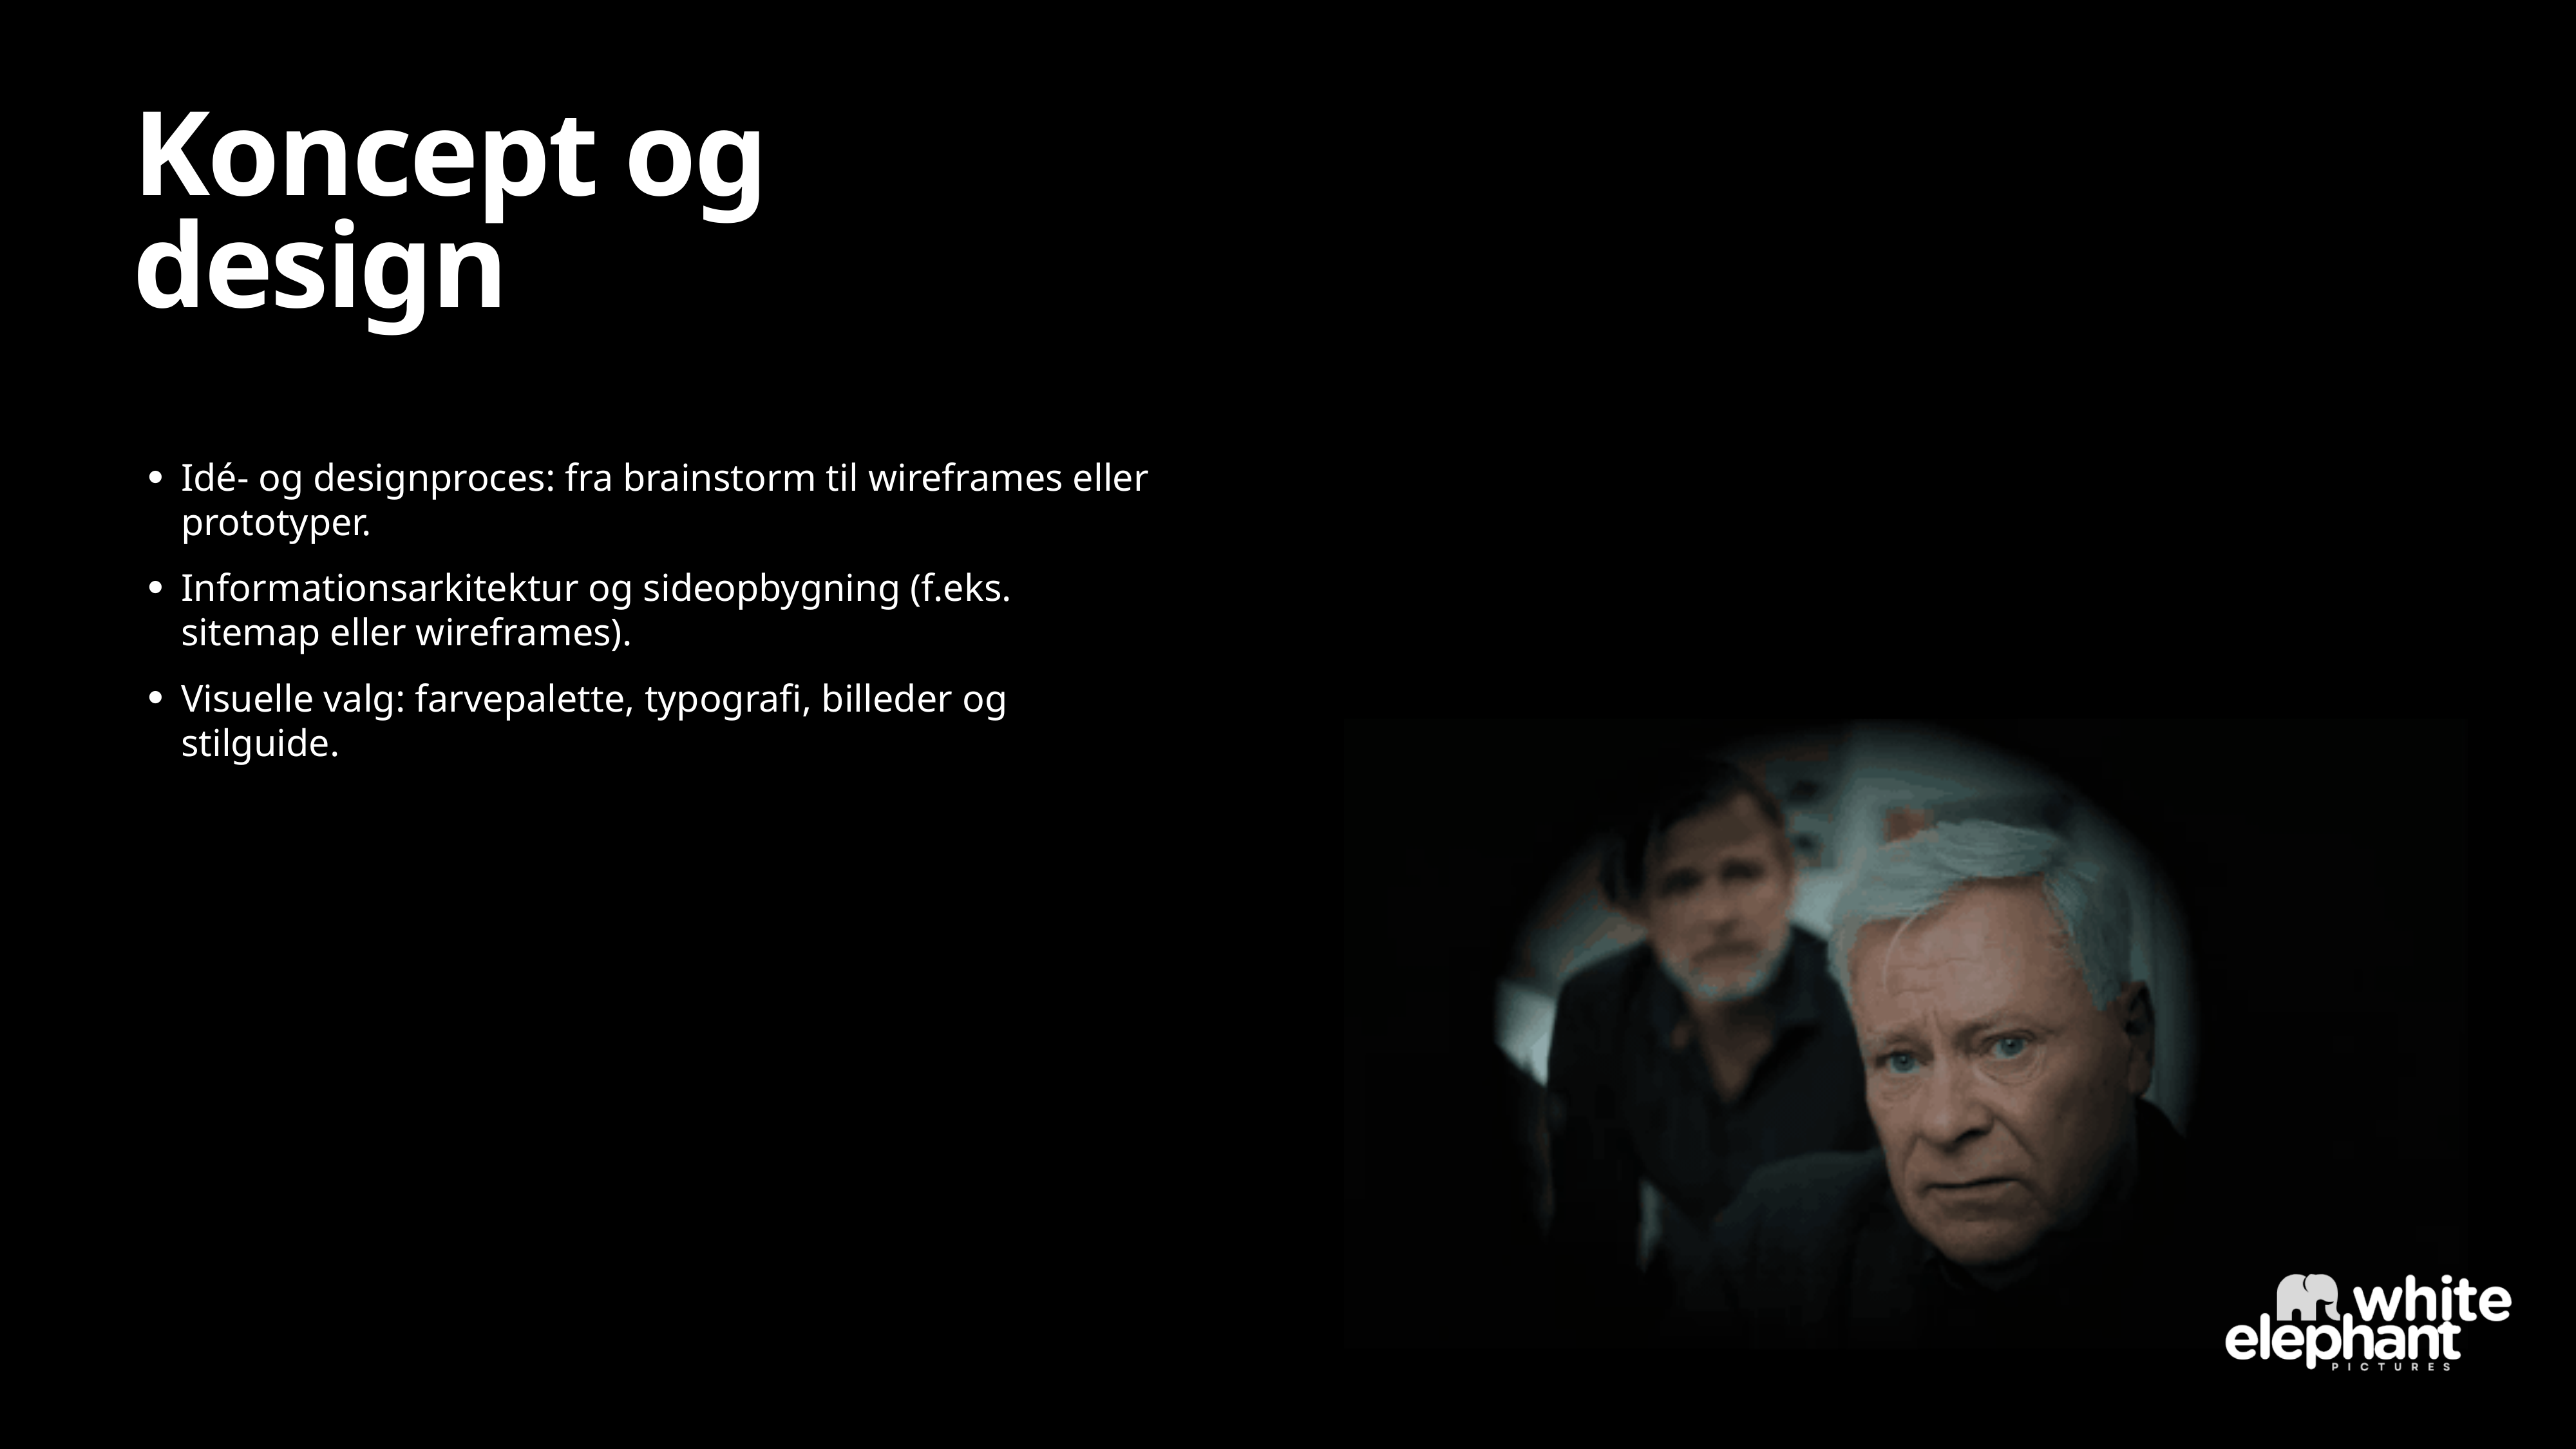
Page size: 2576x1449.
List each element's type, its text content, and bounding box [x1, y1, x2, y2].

picture [1344, 718, 2576, 1449]
list Idé- og designproces: fra brainstorm til wireframes eller prototyper. Informationsarkitektur og sideopbygning (f.eks. sitemap eller wireframes). Visuelle valg: farvepalette, typografi, billeder og stilguide. [127, 448, 1161, 1321]
title Koncept og design [127, 100, 1161, 253]
